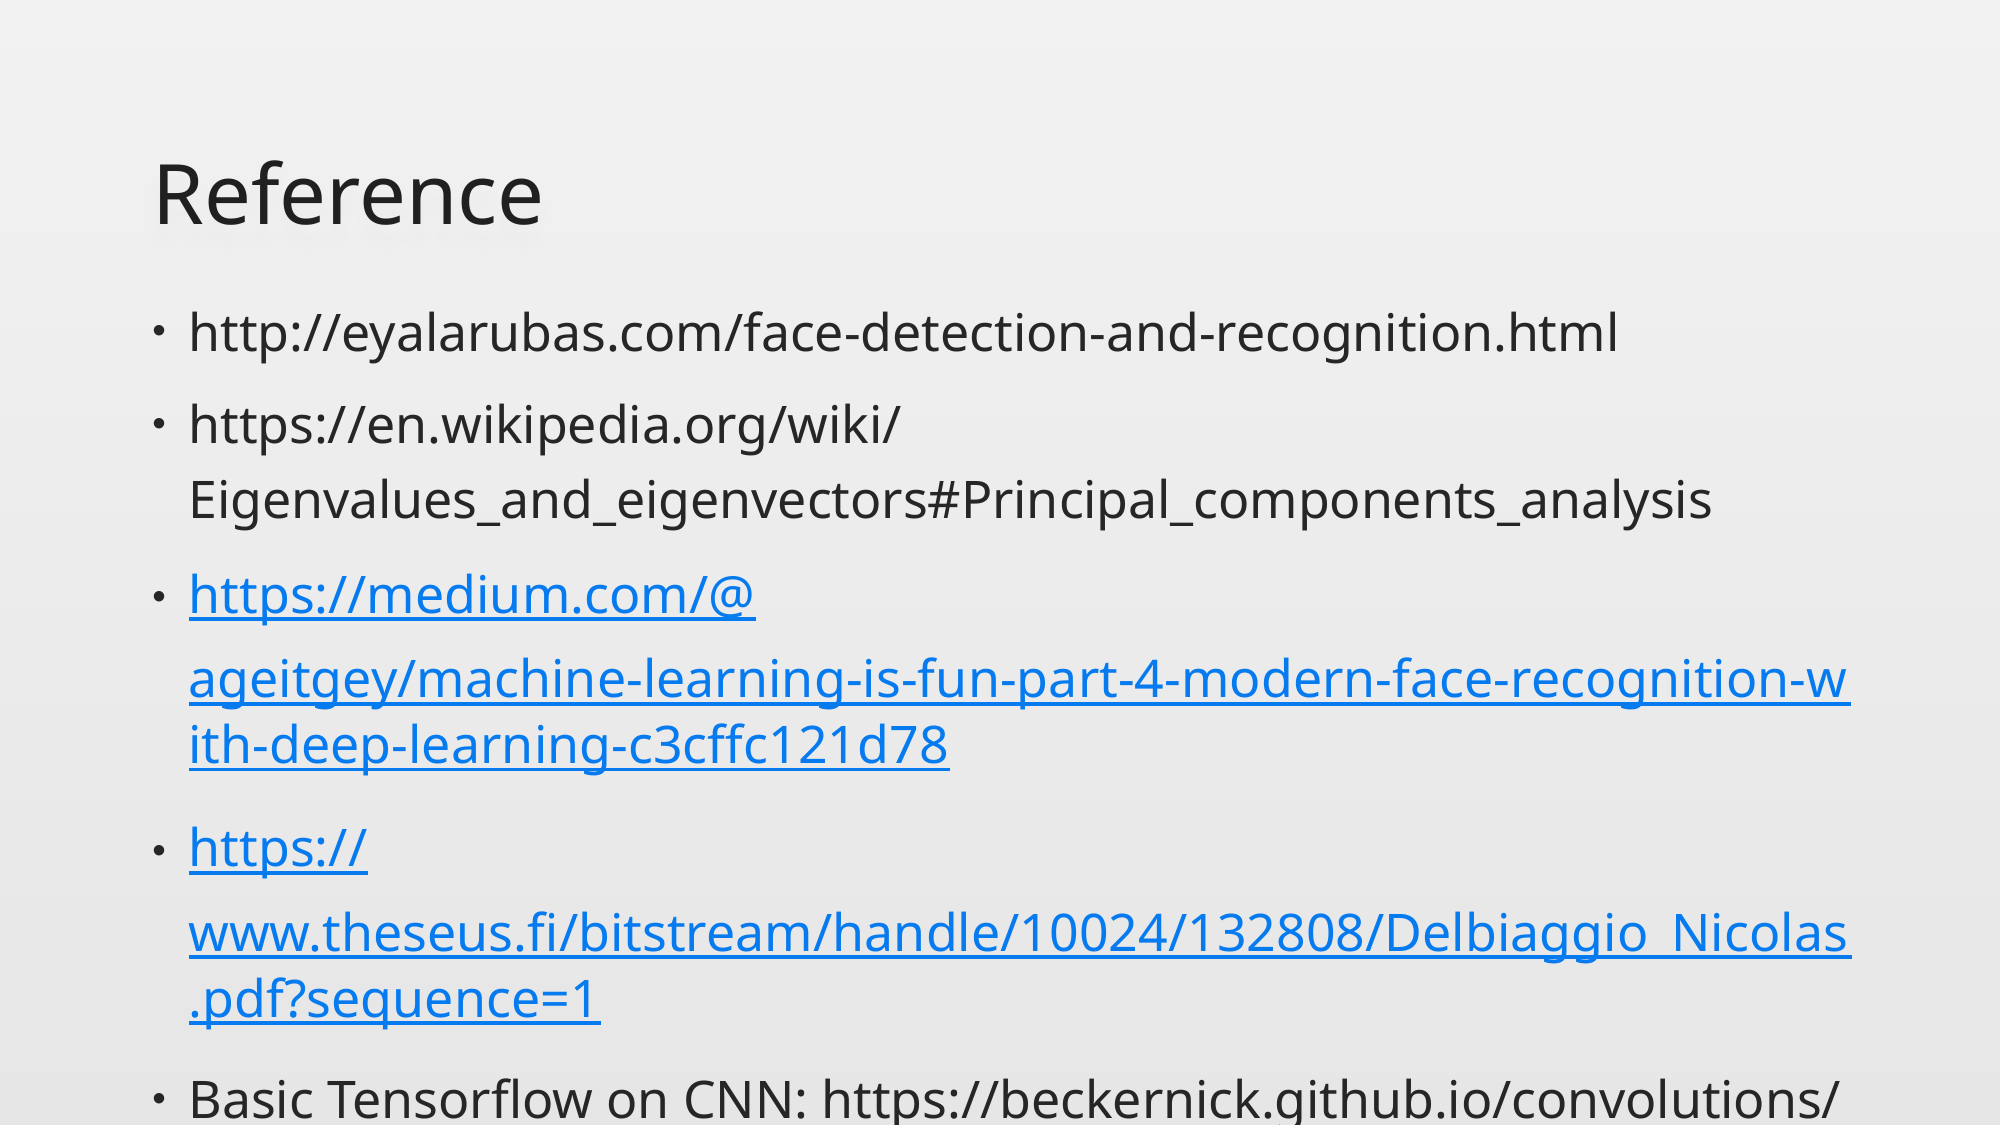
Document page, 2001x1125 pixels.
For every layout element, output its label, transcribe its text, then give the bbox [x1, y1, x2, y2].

title Reference [137, 32, 1863, 250]
list http://eyalarubas.com/face-detection-and-recognition.html https://en.wikipedia.org/wiki/Eigenvalues_and_eigenvectors#Principal_components_analysis https://medium.com/@ageitgey/machine-learning-is-fun-part-4-modern-face-recognition-with-deep-learning-c3cffc121d78 https://www.theseus.fi/bitstream/handle/10024/132808/Delbiaggio_Nicolas.pdf?sequence=1 Basic Tensorflow on CNN: https://beckernick.github.io/convolutions/ [137, 279, 1863, 1014]
